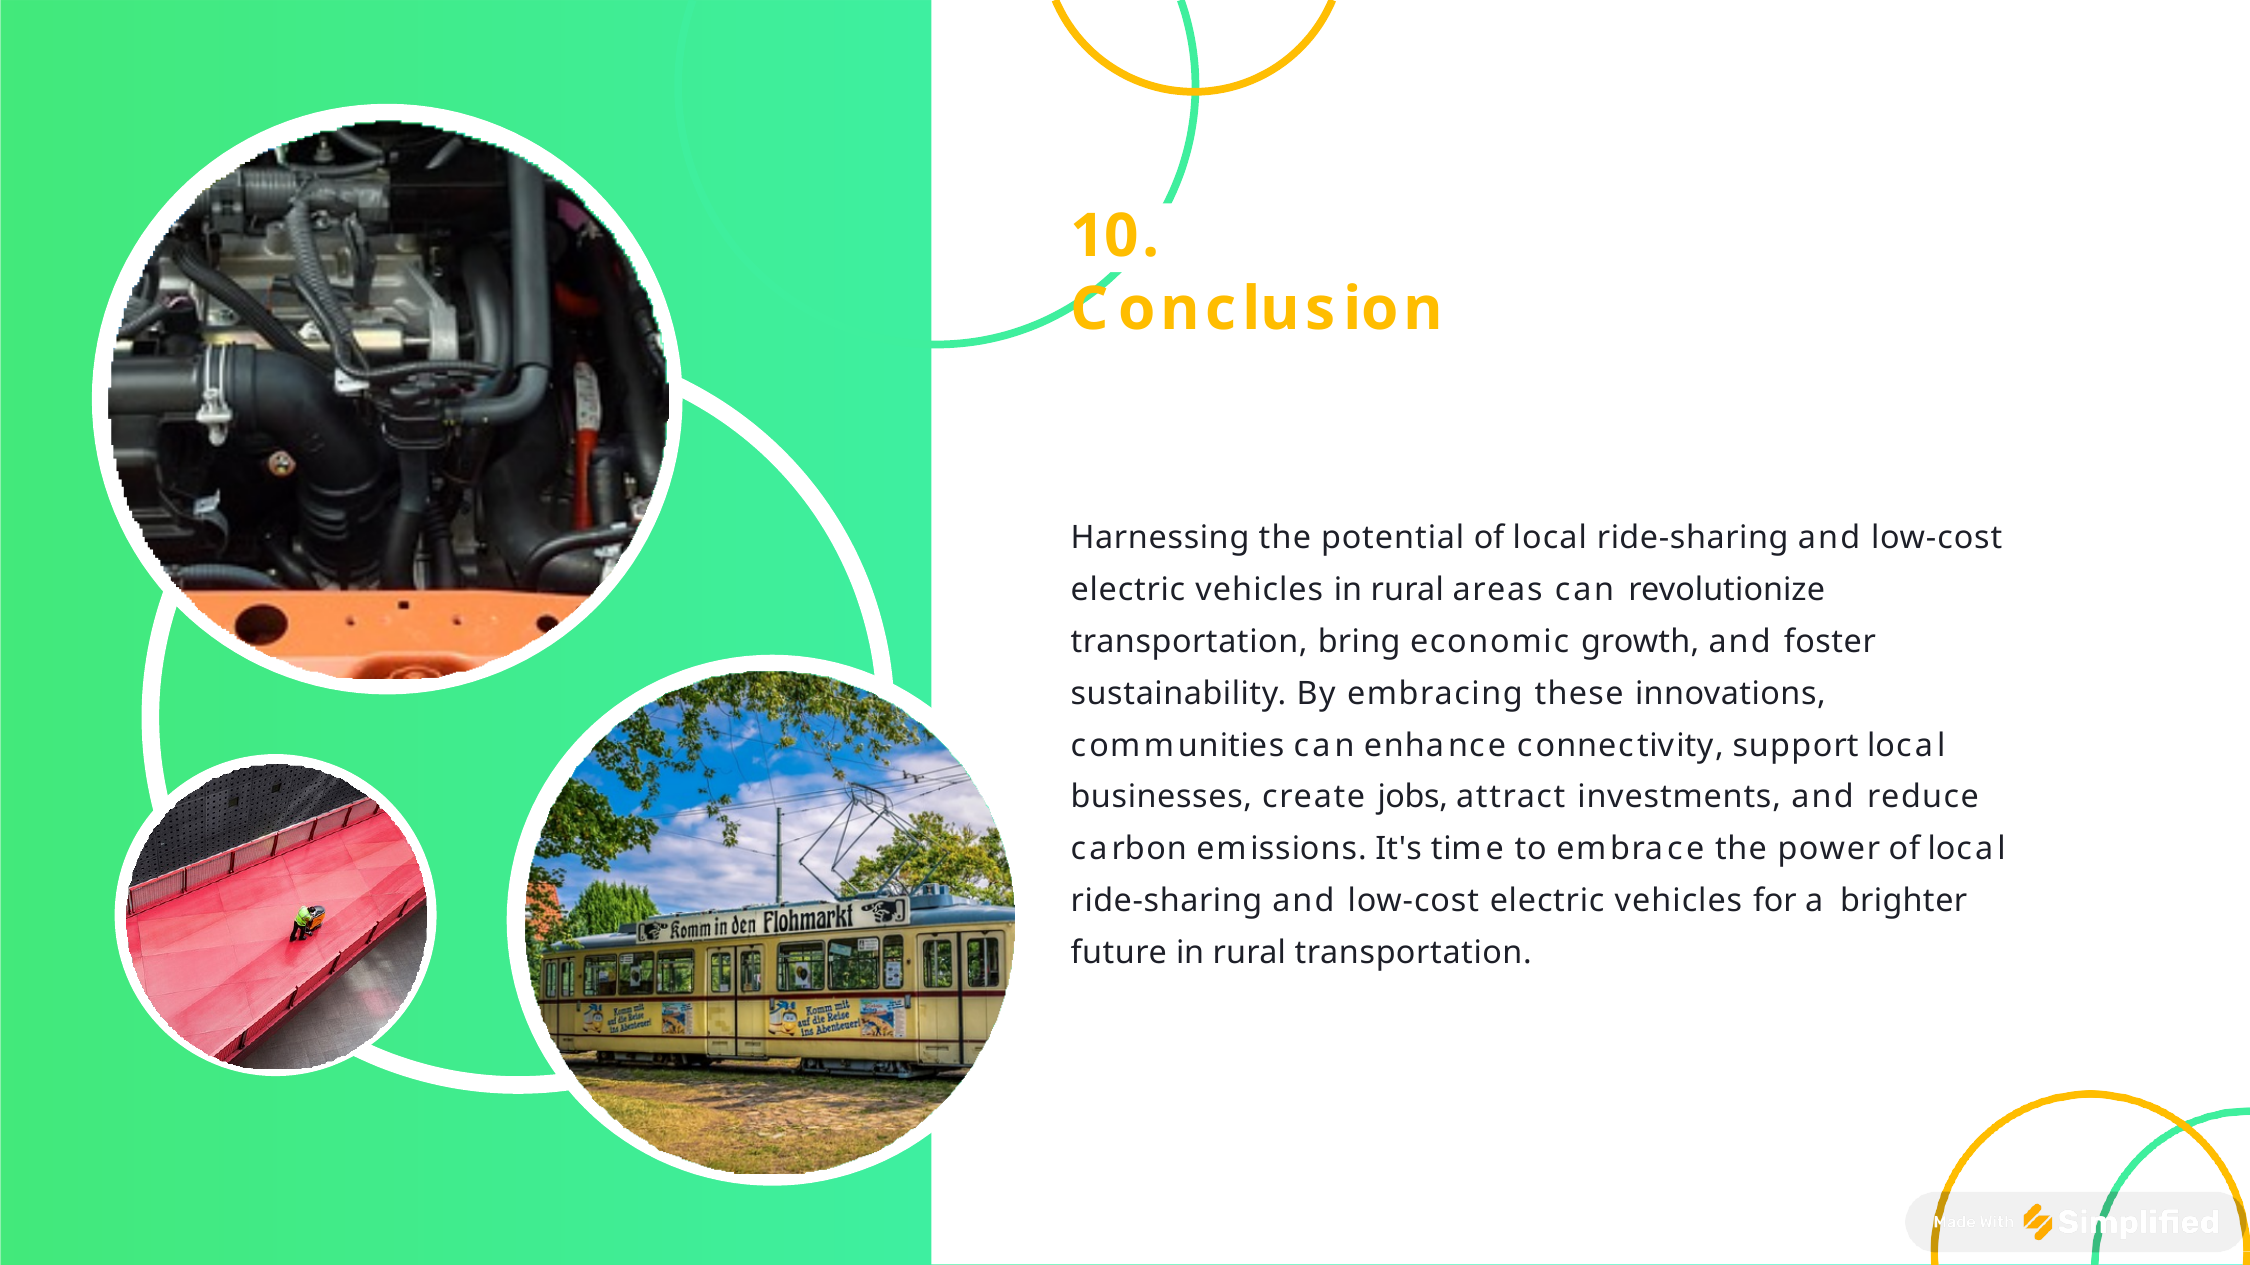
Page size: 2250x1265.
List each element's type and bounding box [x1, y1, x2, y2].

text_box [0, 0, 2250, 1265]
picture [1904, 1090, 2250, 1265]
